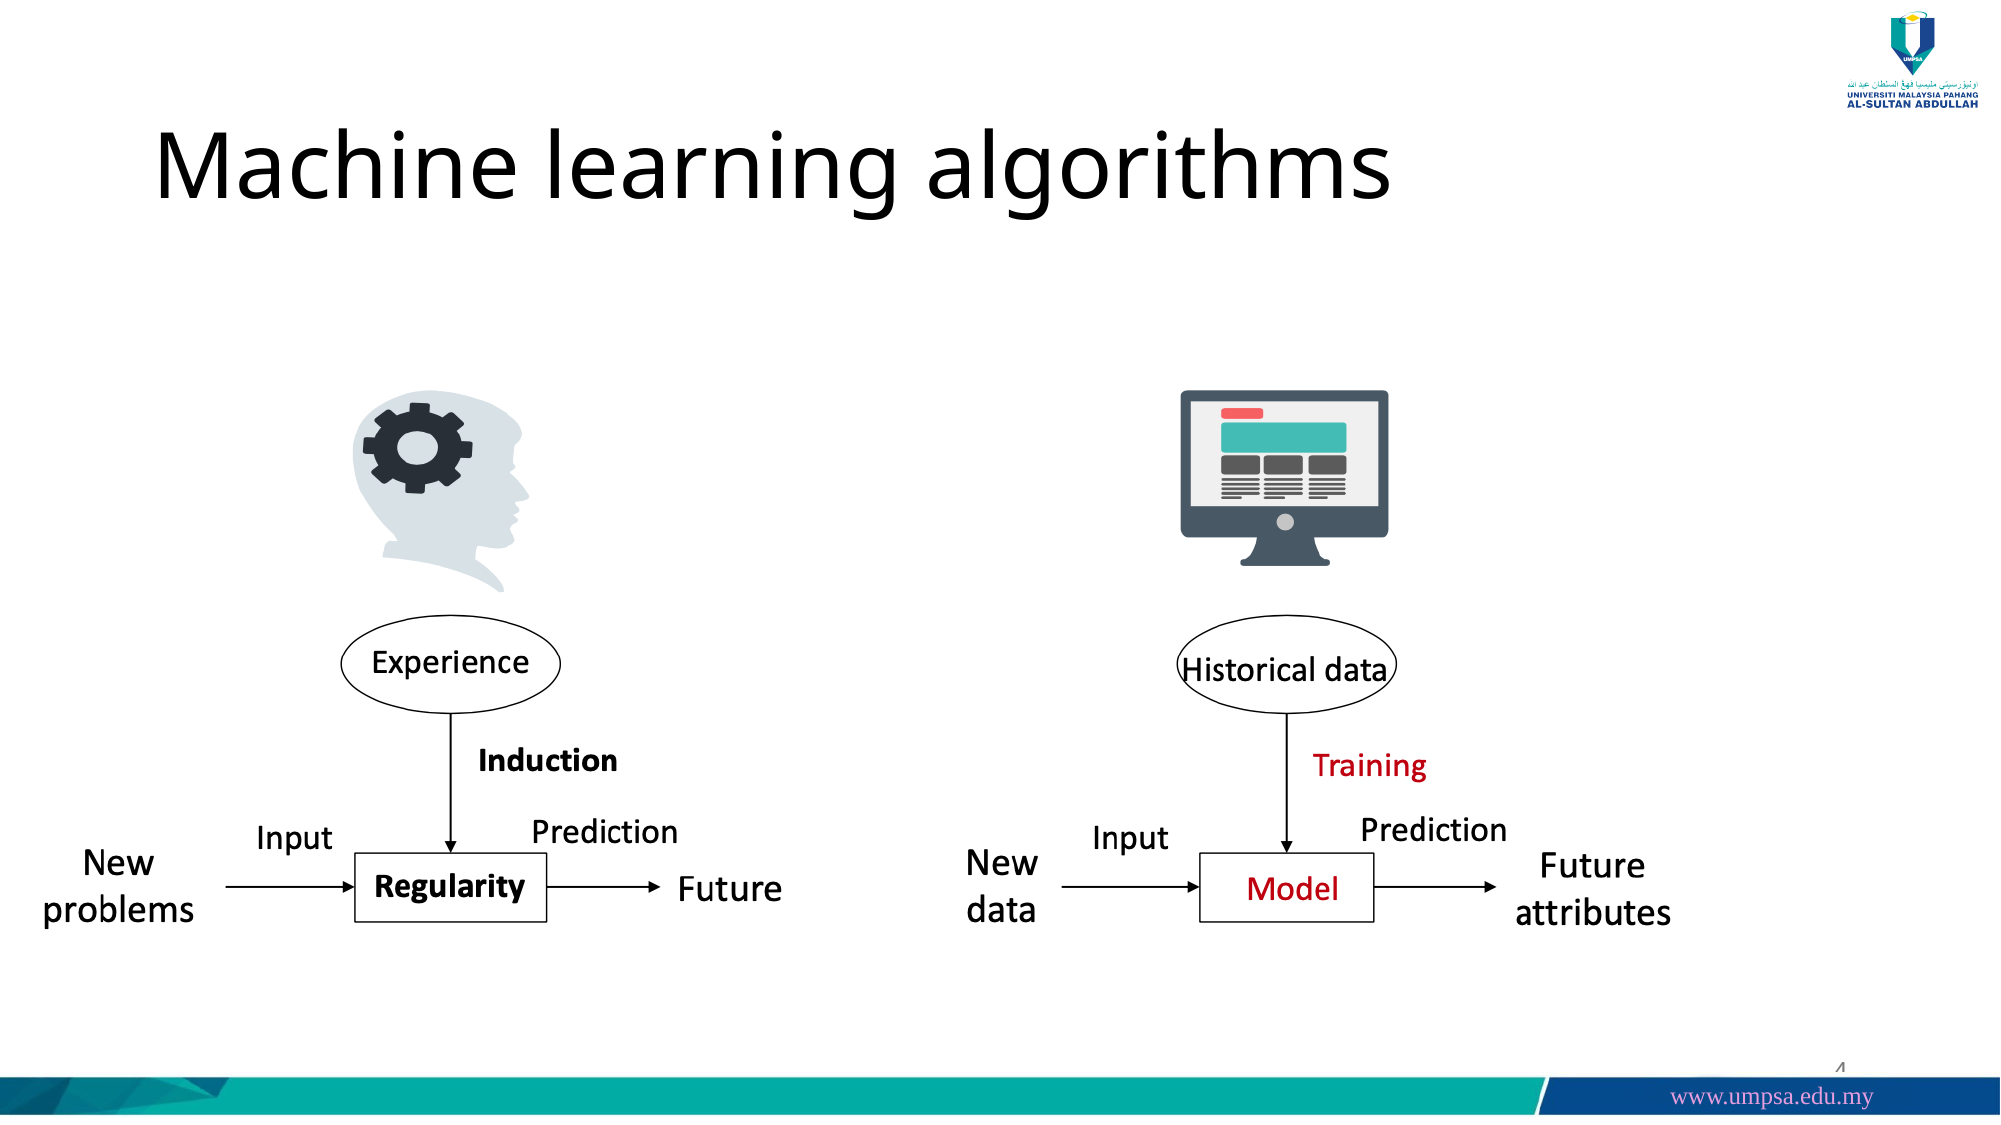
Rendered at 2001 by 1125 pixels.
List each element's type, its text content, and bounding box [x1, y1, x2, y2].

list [0, 323, 1726, 990]
slide_number 4 [1412, 1042, 1863, 1103]
title Machine learning algorithms [137, 59, 1863, 278]
picture [1847, 10, 1978, 108]
picture [0, 1072, 2000, 1117]
